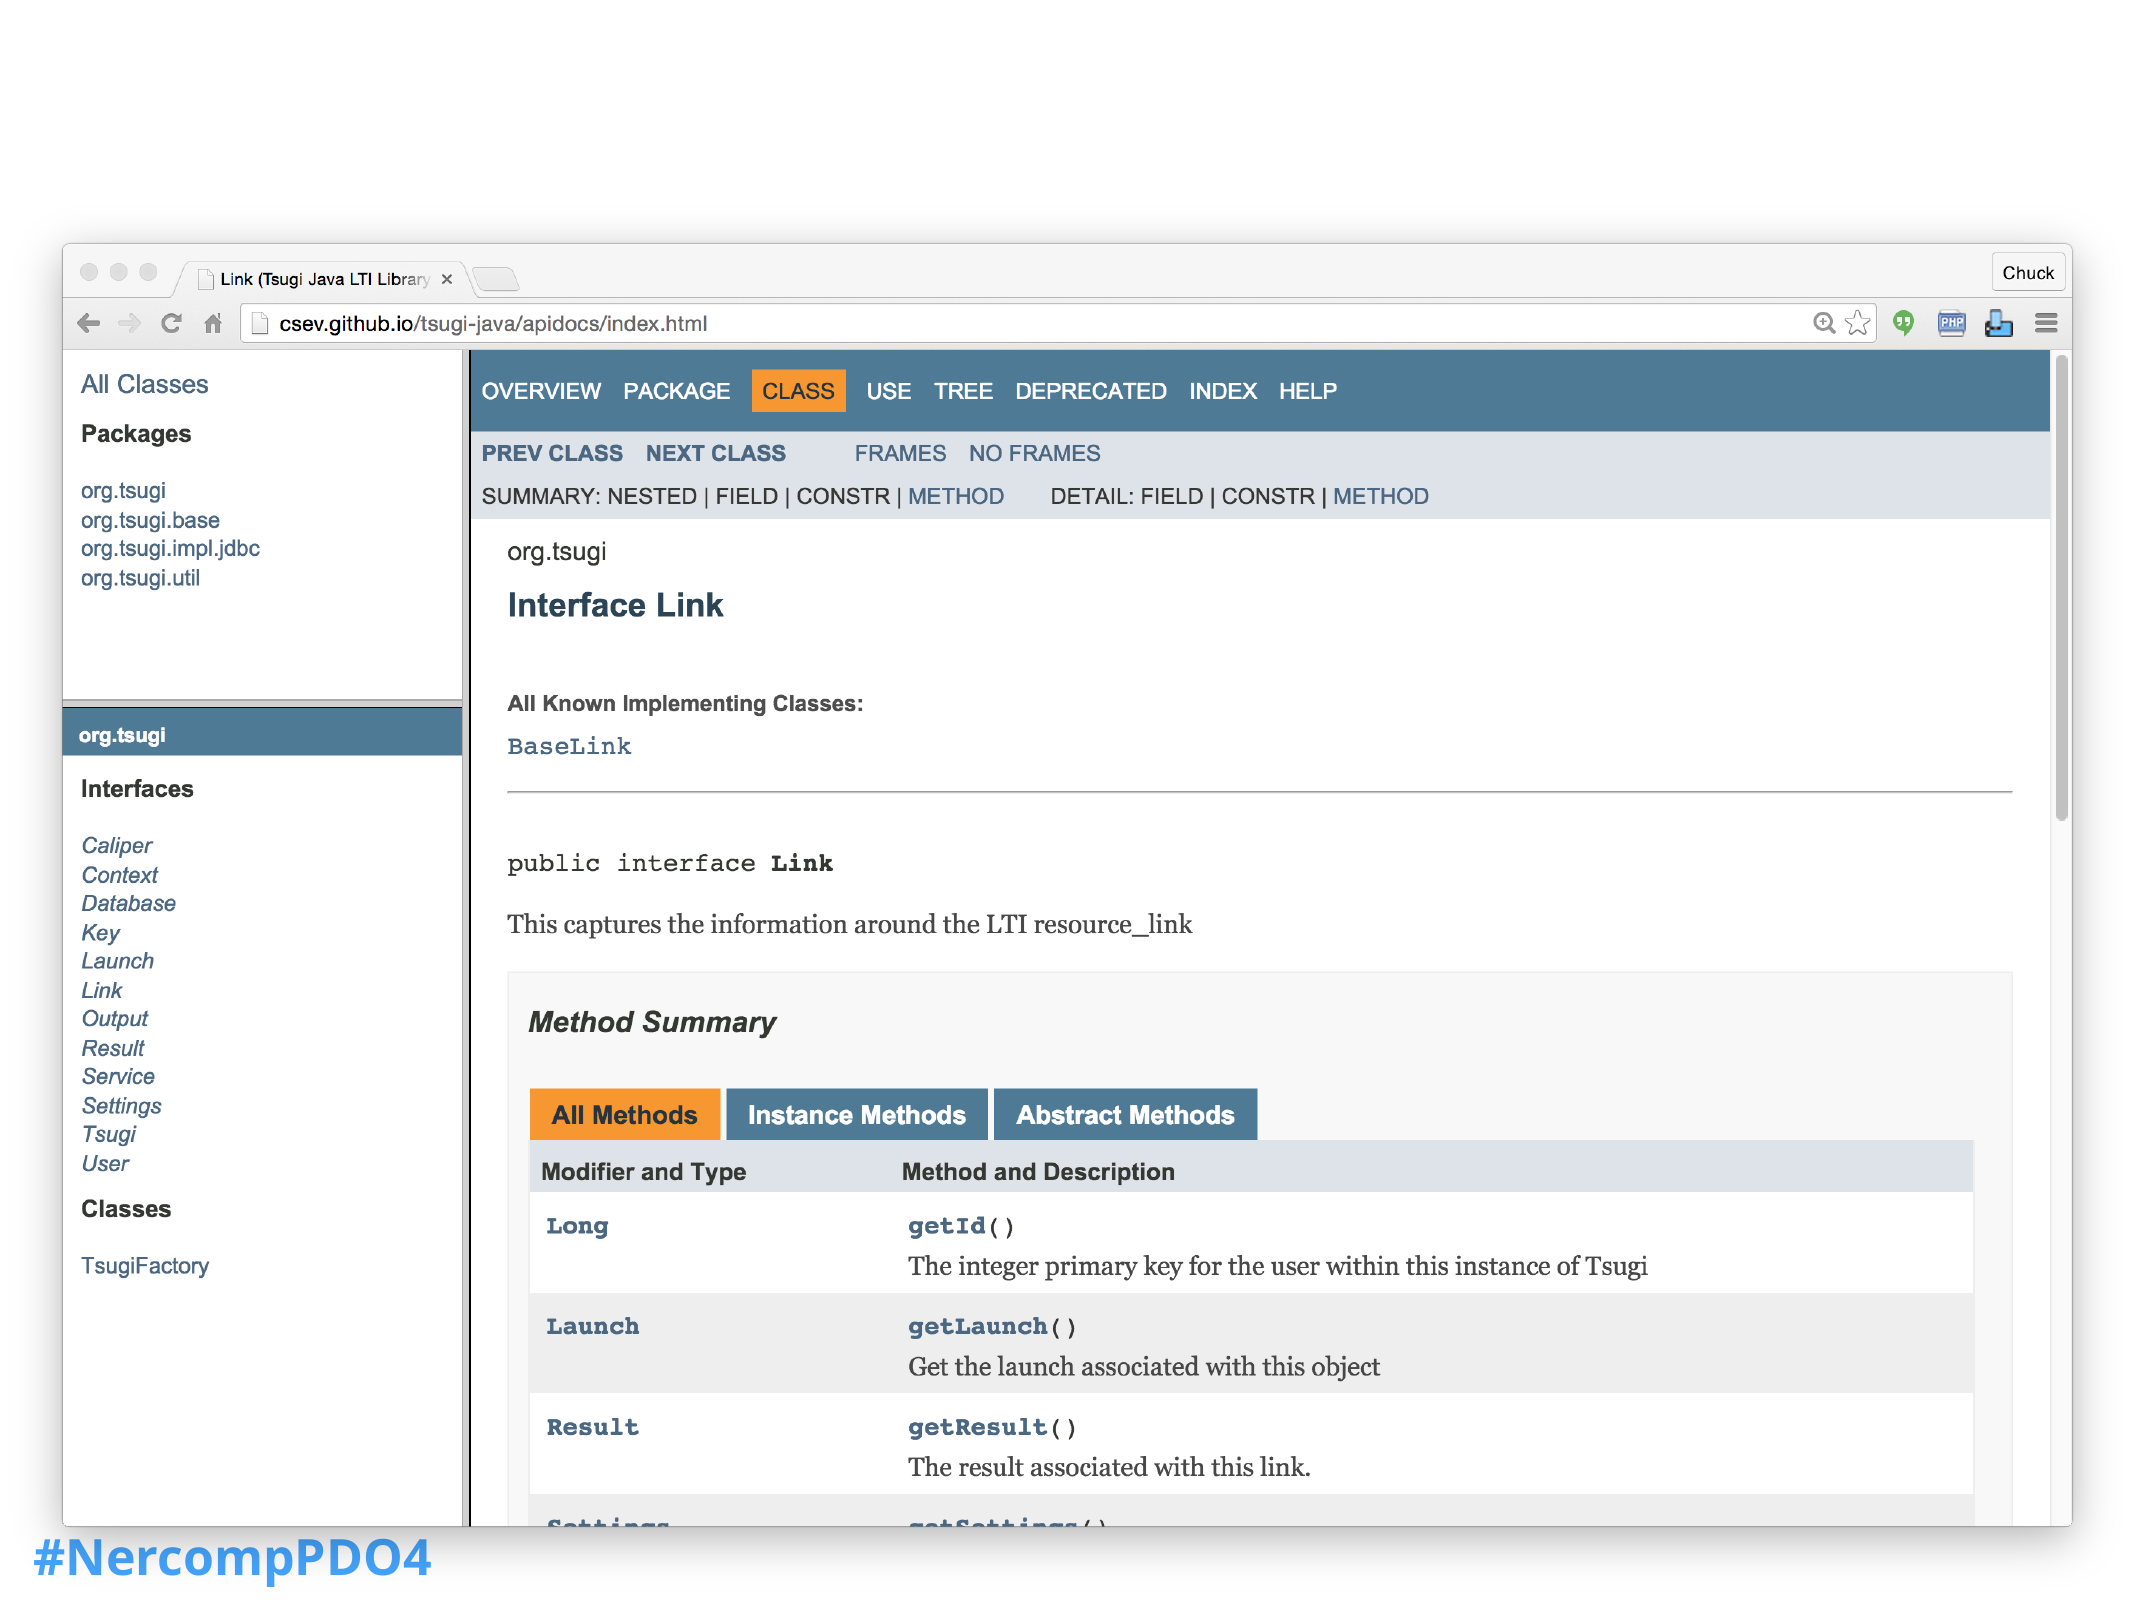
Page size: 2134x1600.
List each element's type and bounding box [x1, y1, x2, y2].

picture [0, 193, 2134, 1600]
